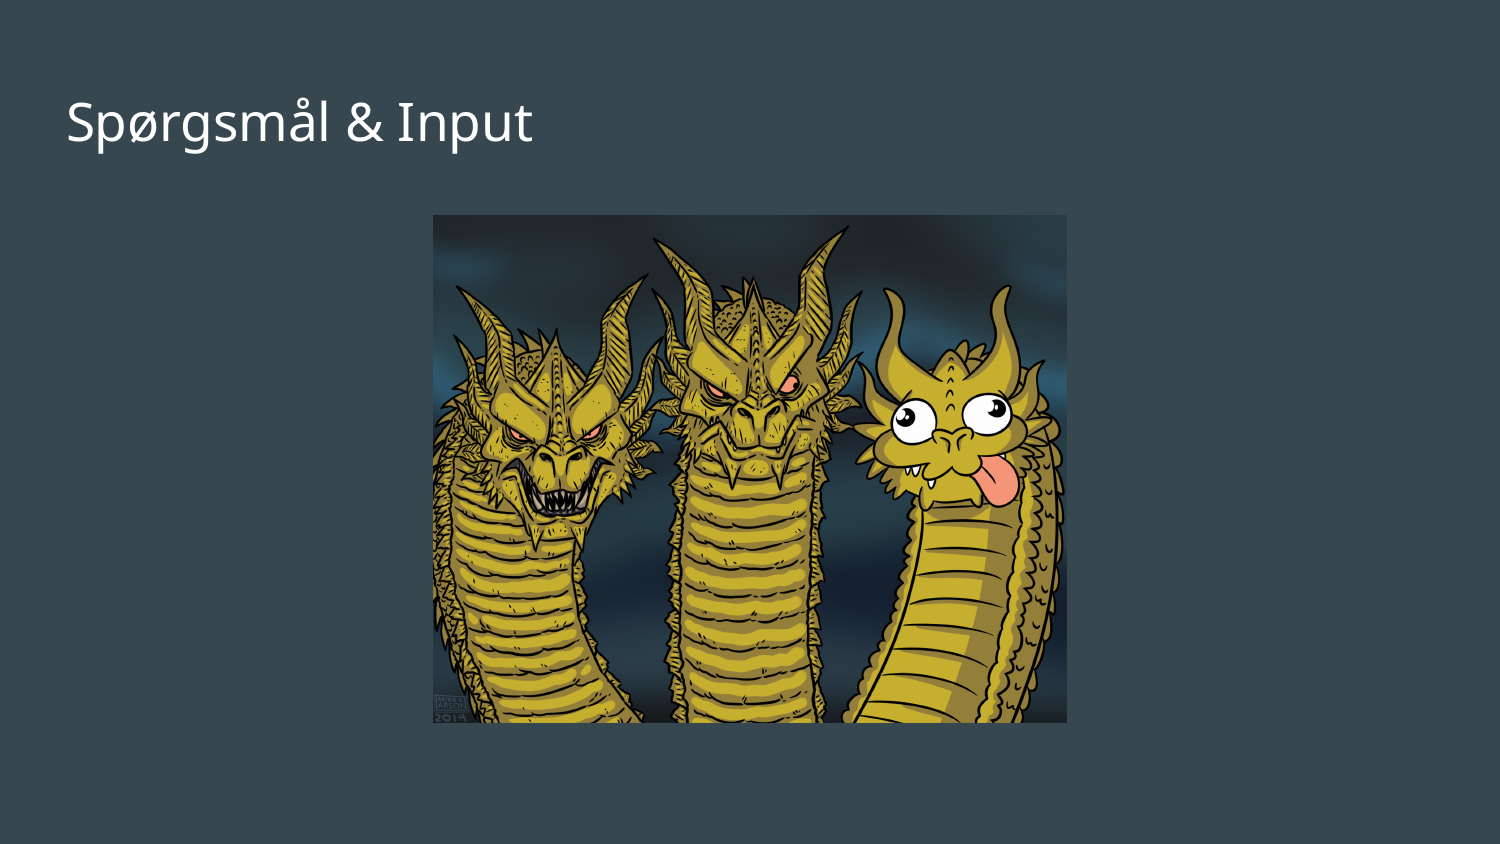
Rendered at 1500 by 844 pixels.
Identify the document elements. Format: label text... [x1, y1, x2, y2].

picture [432, 215, 1068, 723]
title Spørgsmål & Input [51, 72, 1449, 167]
